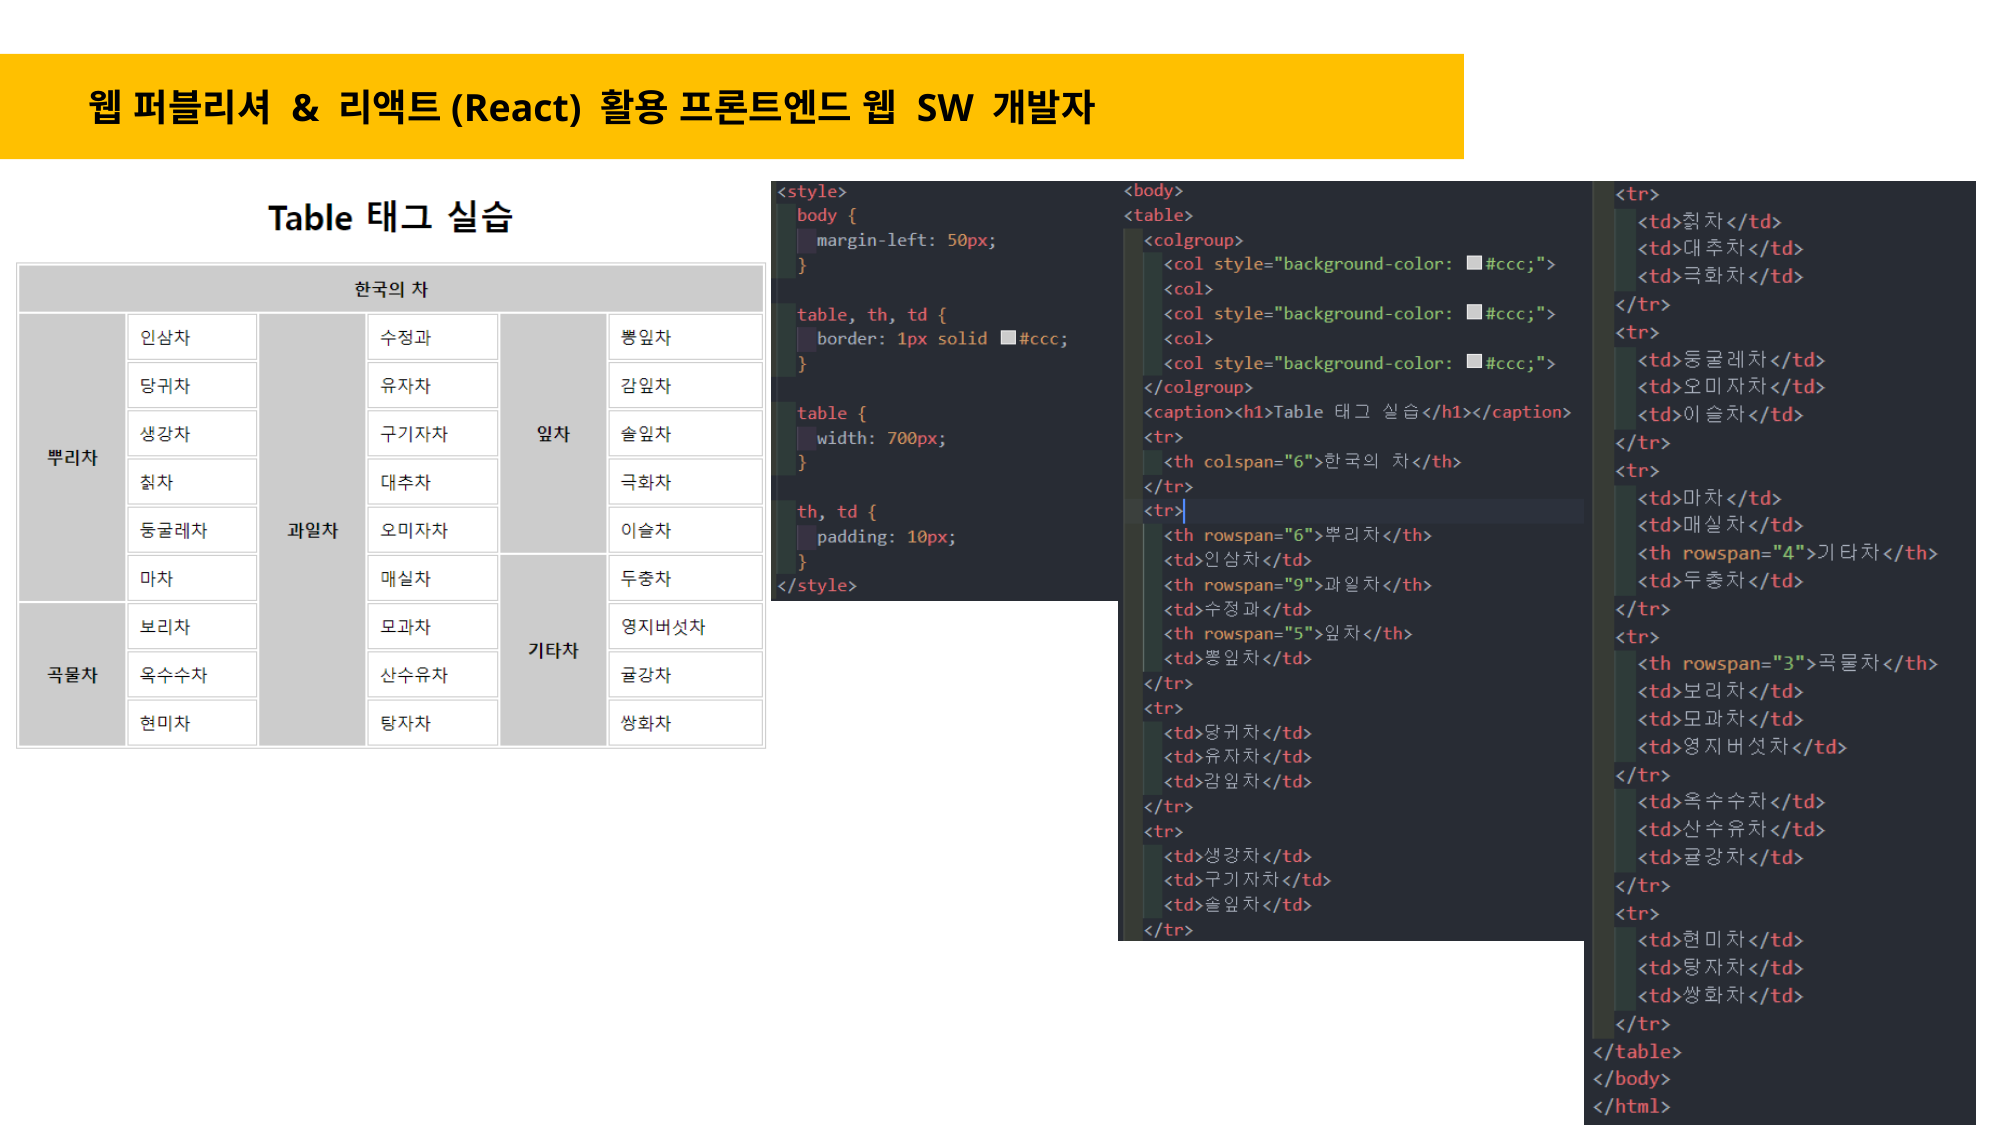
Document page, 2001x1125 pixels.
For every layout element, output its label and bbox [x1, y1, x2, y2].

text_box [0, 53, 1464, 160]
picture [0, 181, 1976, 1125]
